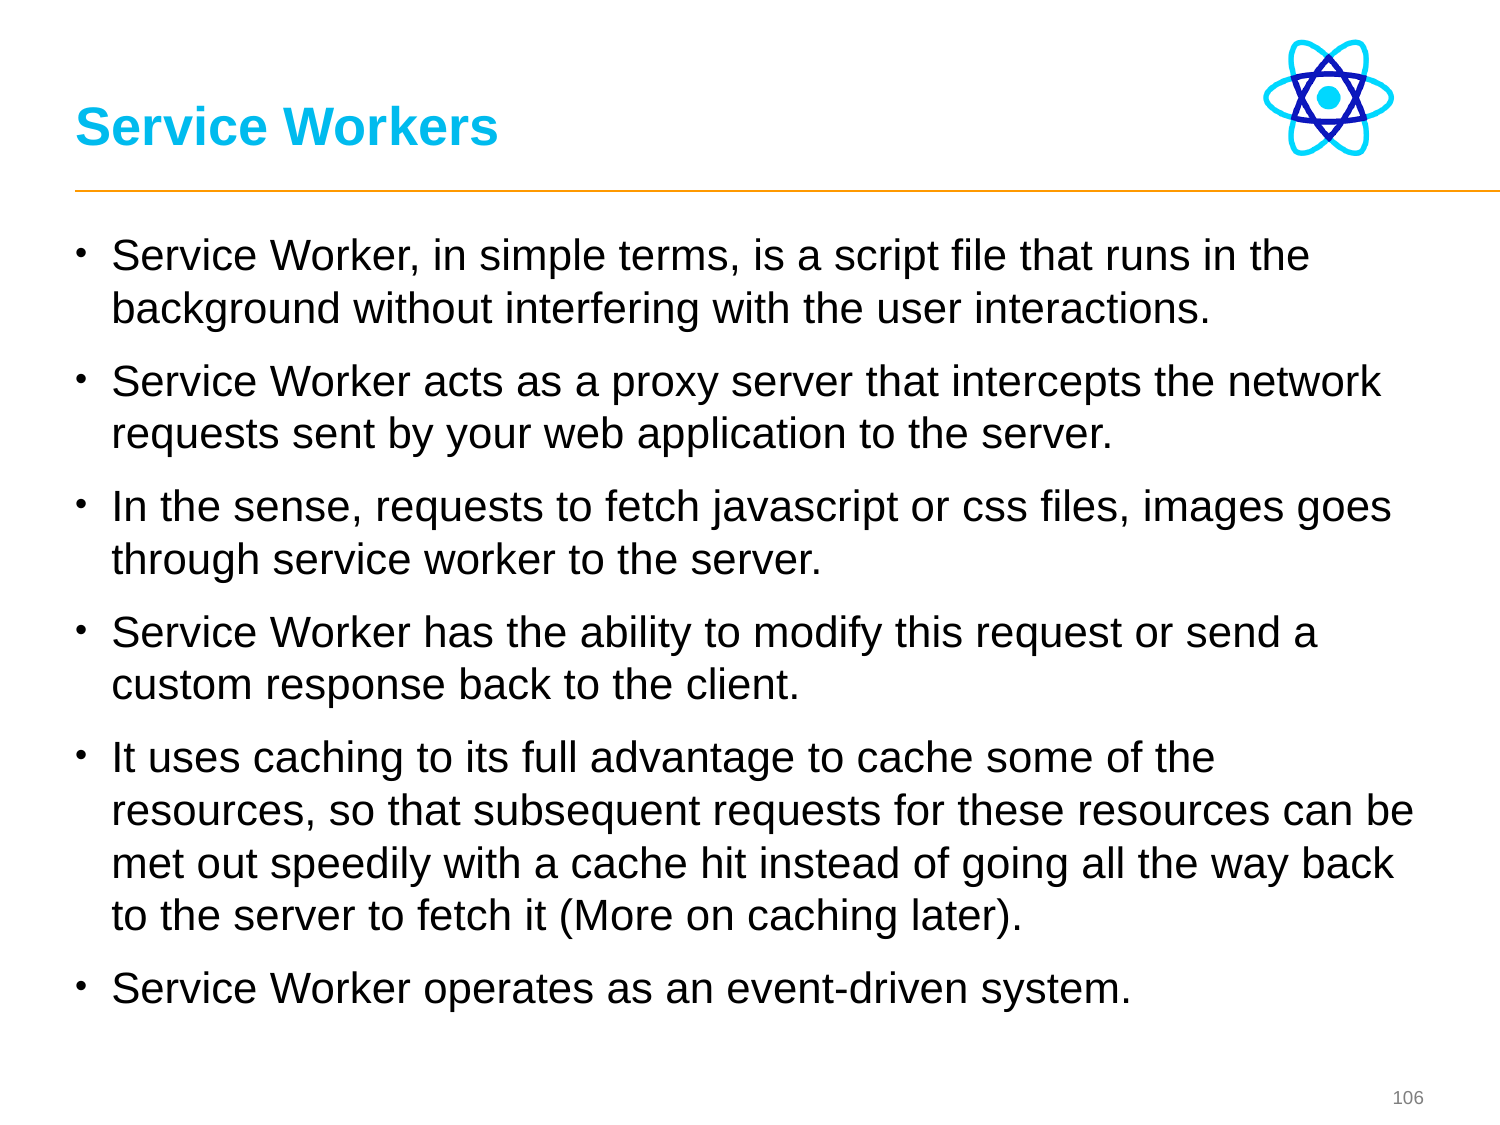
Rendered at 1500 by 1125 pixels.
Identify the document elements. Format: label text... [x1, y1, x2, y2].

title Service Workers [75, 27, 1422, 157]
list Service Worker, in simple terms, is a script file that runs in the background without interfering with the user interactions. Service Worker acts as a proxy server that intercepts the network requests sent by your web application to the server. In the sense, requests to fetch javascript or css files, images goes through service worker to the server. Service Worker has the ability to modify this request or send a custom response back to the client. It uses caching to its full advantage to cache some of the resources, so that subsequent requests for these resources can be met out speedily with a cache hit instead of going all the way back to the server to fetch it (More on caching later). Service Worker operates as an event-driven system. [75, 226, 1425, 1018]
